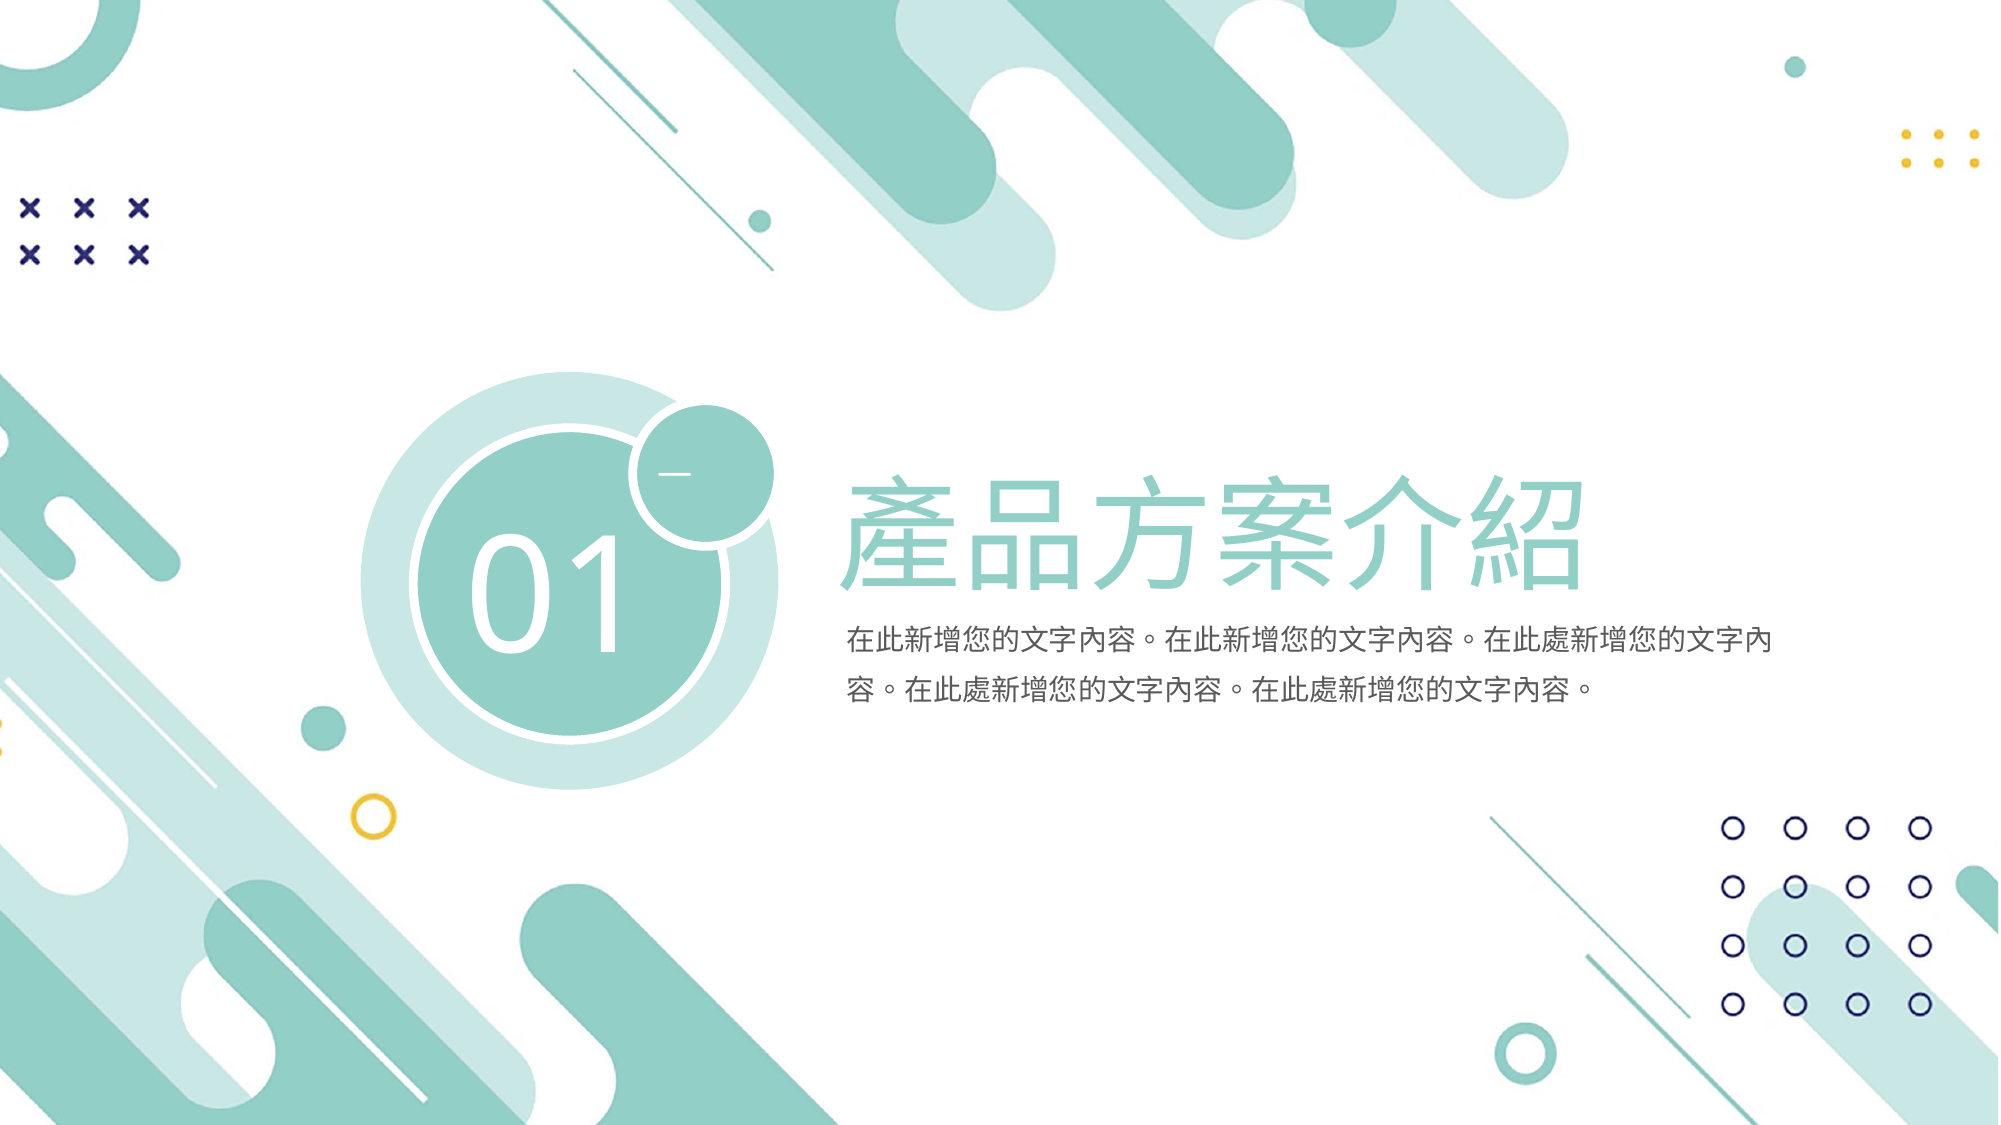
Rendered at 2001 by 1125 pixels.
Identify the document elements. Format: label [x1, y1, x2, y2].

text_box [0, 0, 1998, 1125]
